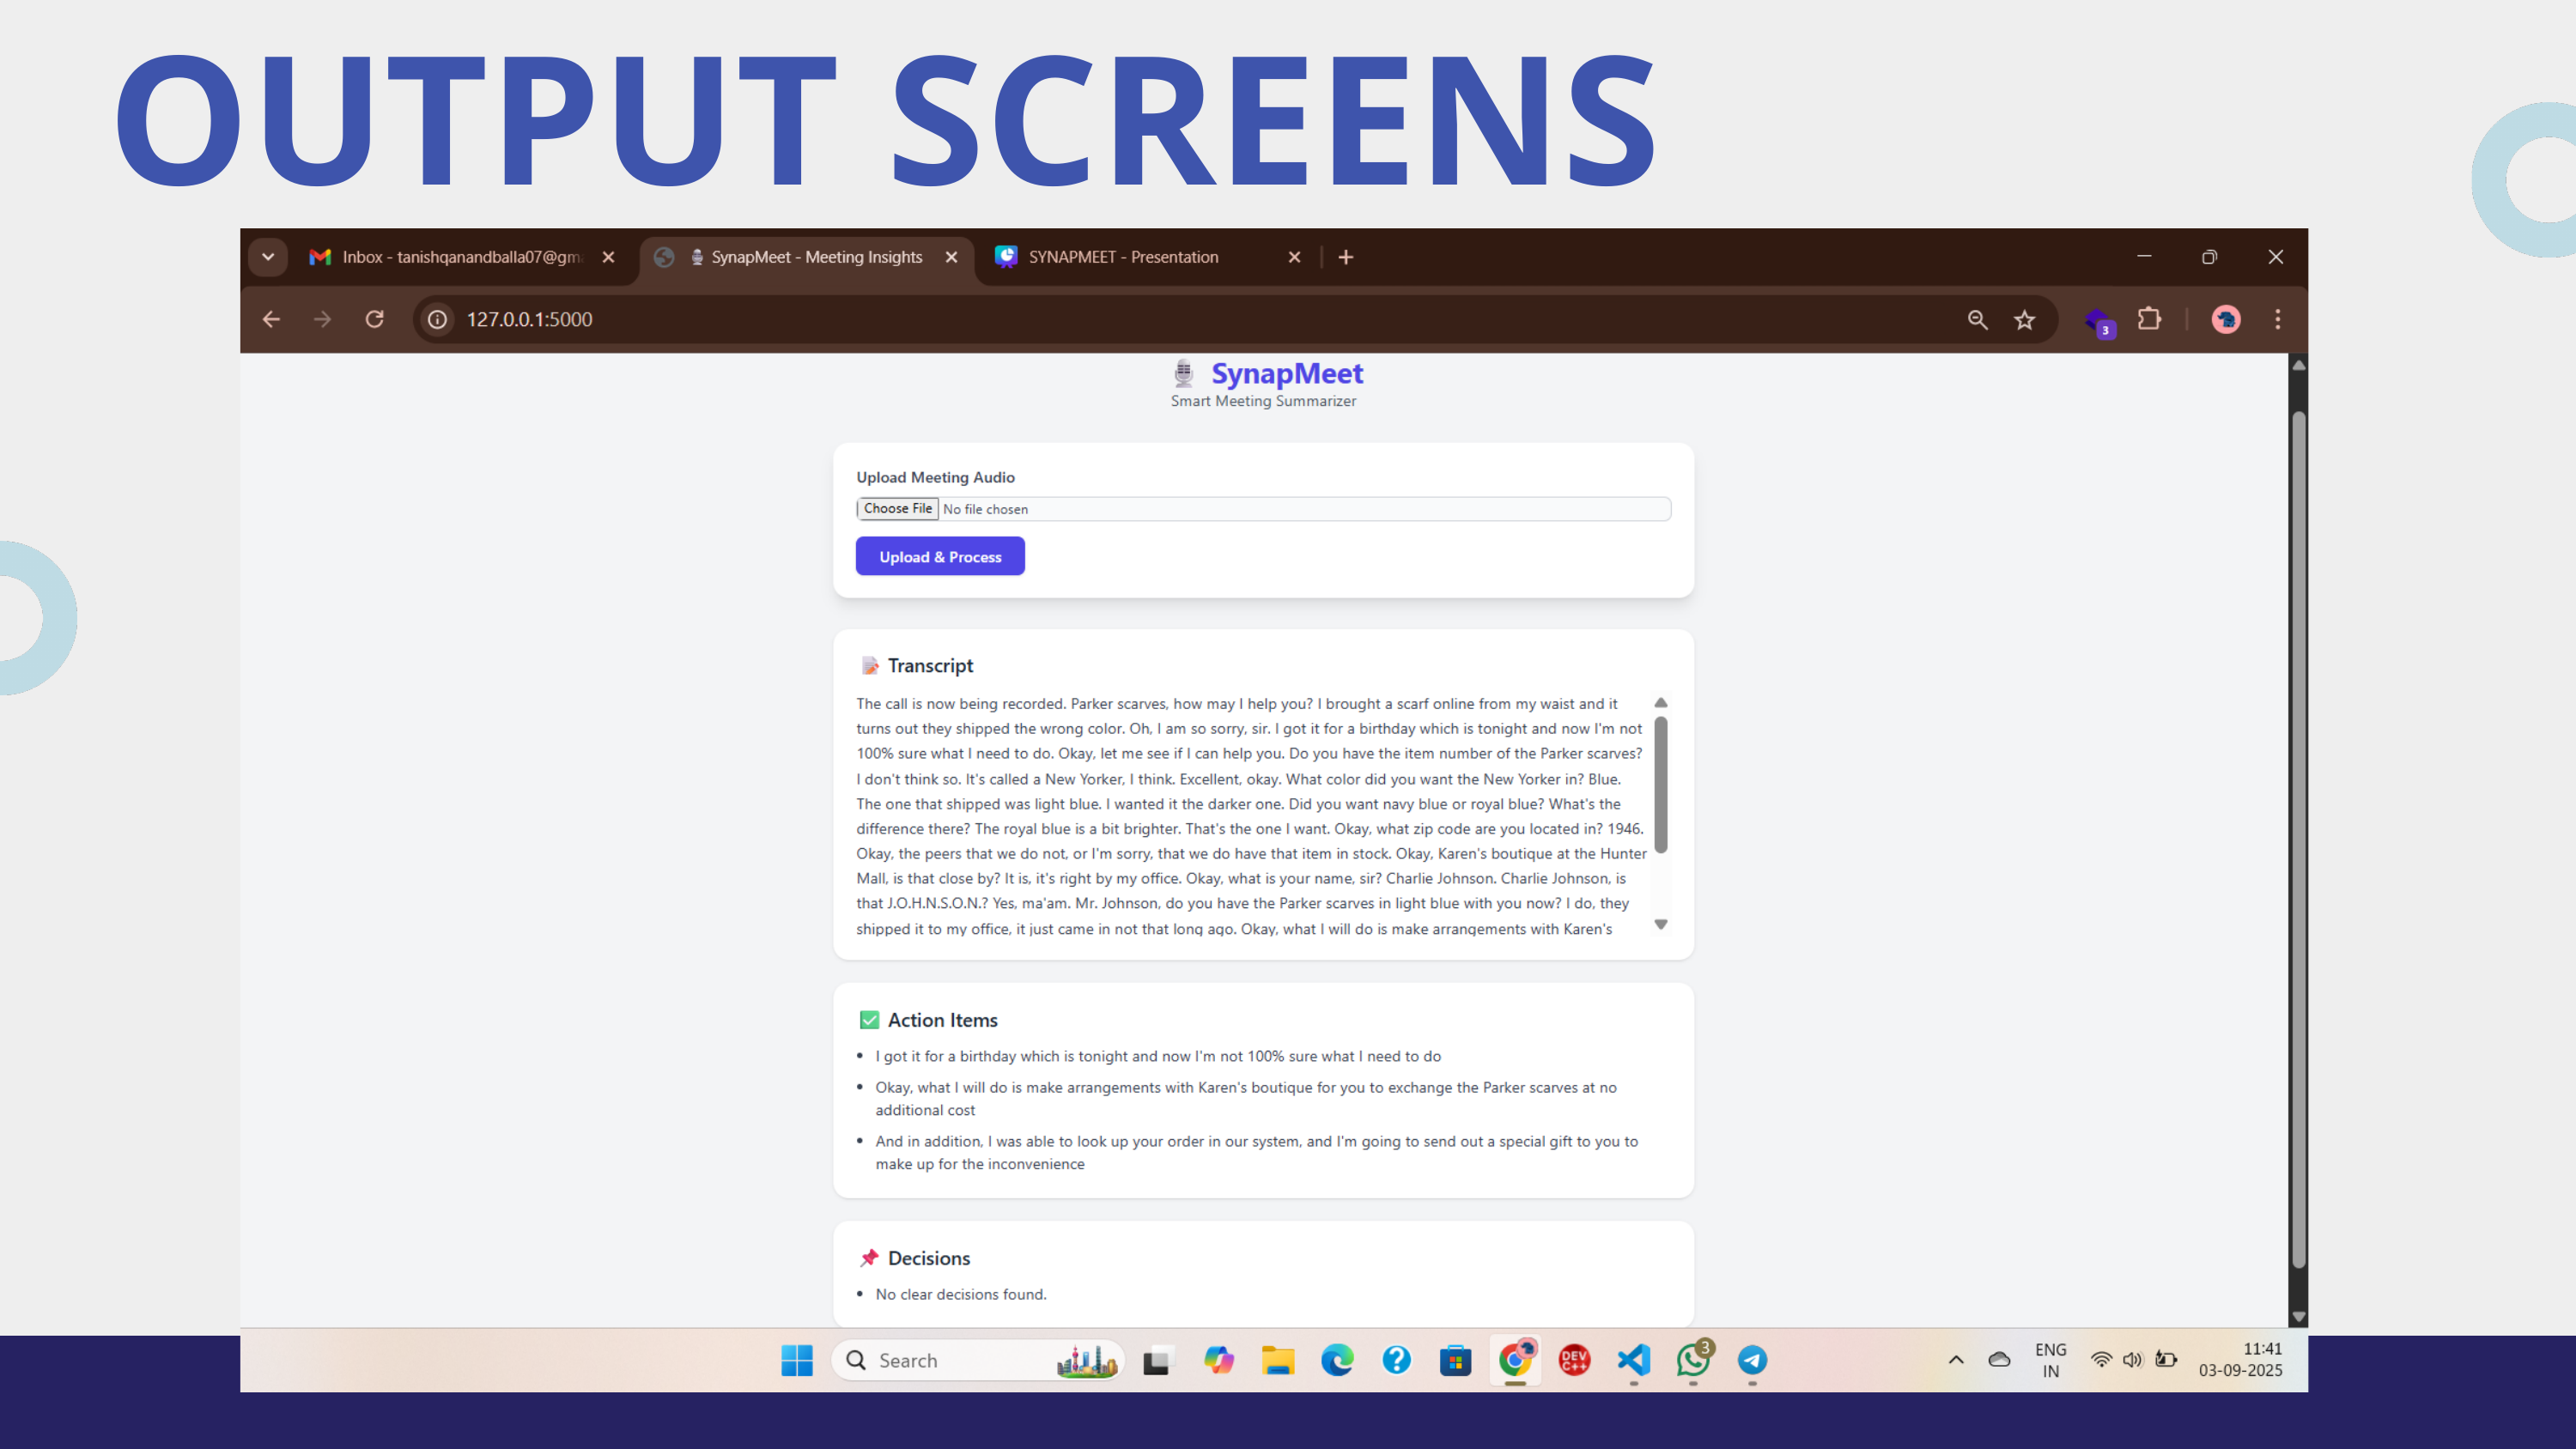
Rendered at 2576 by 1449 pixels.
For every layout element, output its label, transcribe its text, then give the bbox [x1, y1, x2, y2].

text_box [1320, 228, 2309, 1392]
text_box [2471, 102, 2576, 258]
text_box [1200, 72, 1314, 1449]
text_box [0, 541, 77, 695]
text_box OUTPUT SCREENS [107, 41, 2124, 221]
text_box [240, 228, 1196, 1392]
